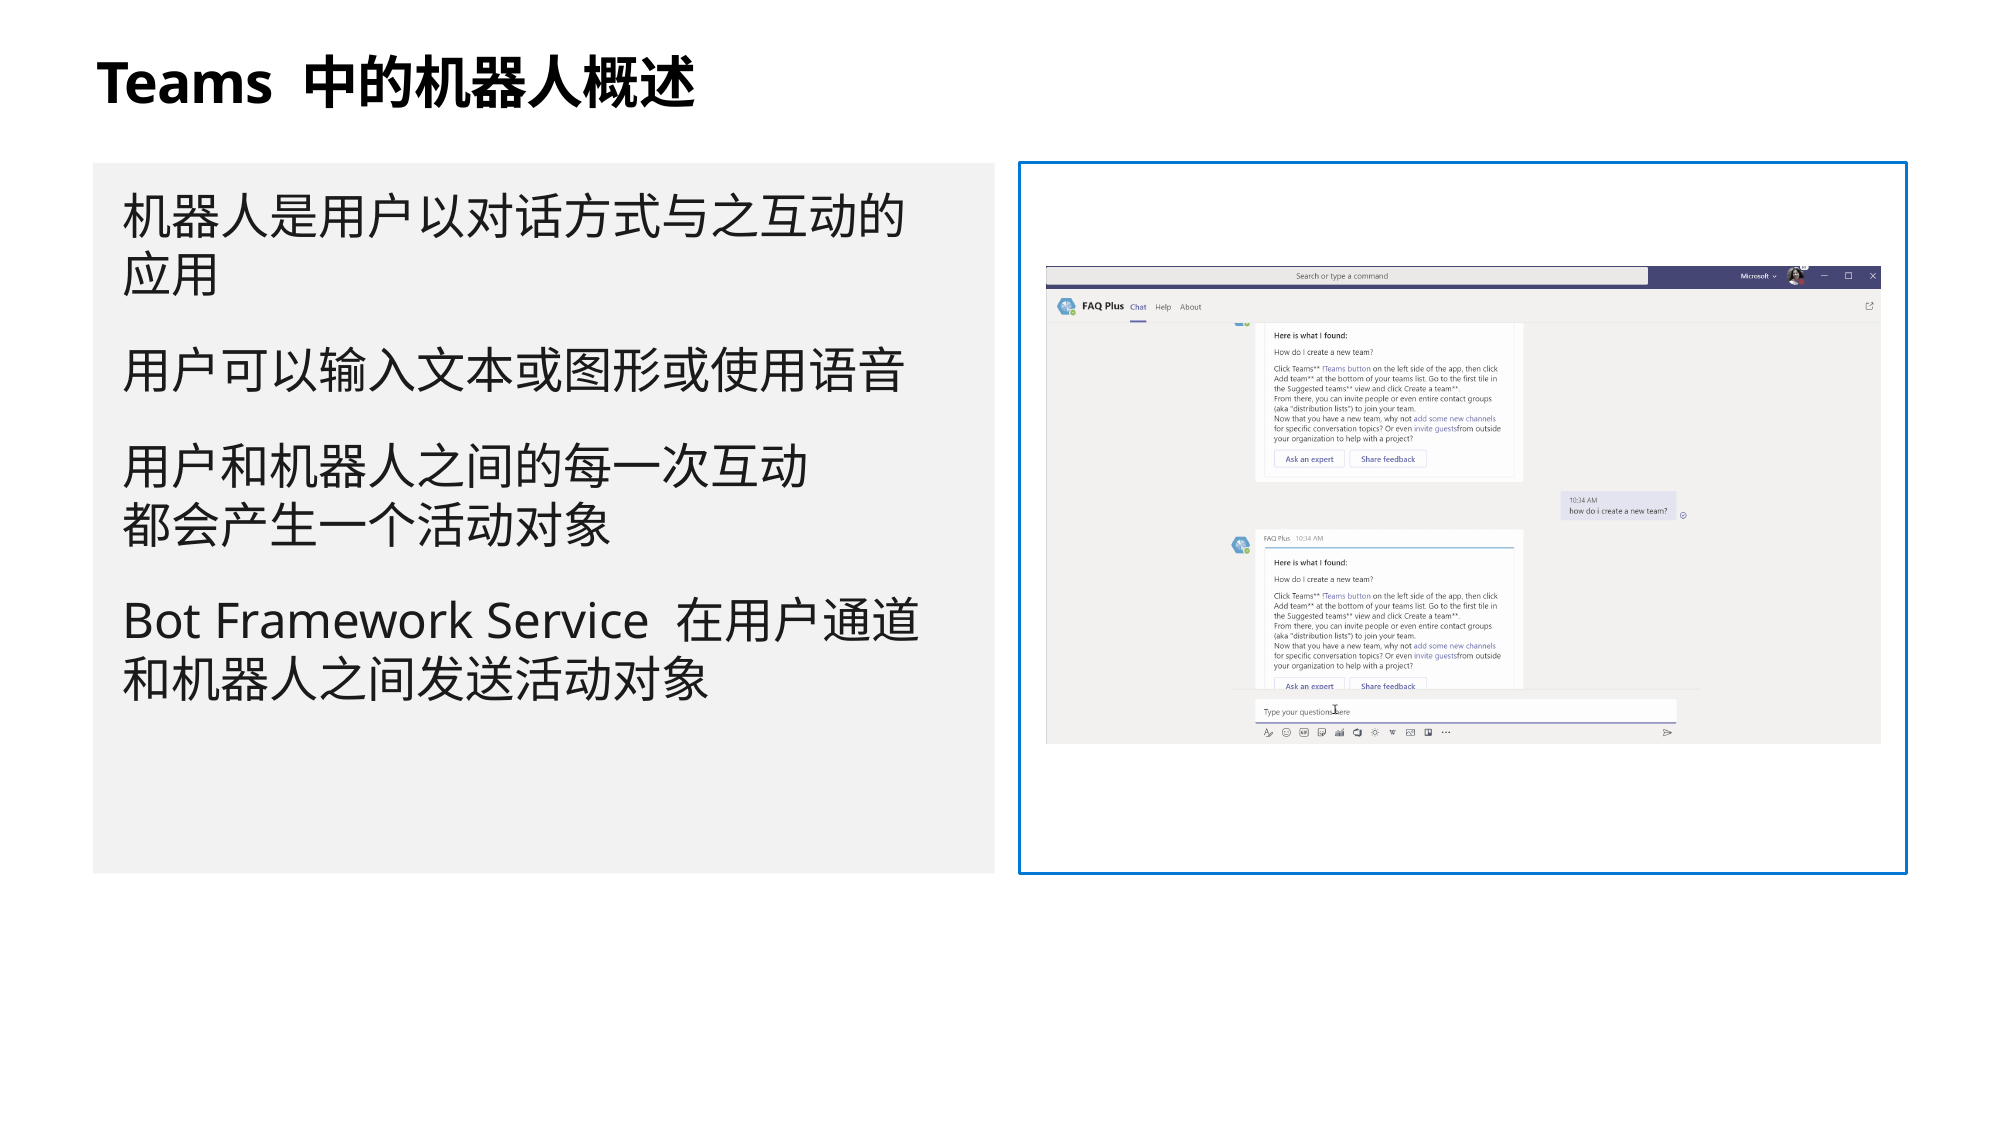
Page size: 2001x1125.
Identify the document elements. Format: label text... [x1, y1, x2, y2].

text_box 机器人是用户以对话方式与之互动的 应用 用户可以输入文本或图形或使用语音 用户和机器人之间的每一次互动 都会产生一个活动对象 Bot Framework Service 在用户通道和机器人之间发送活动对象 [93, 162, 995, 874]
text_box [1019, 162, 1907, 874]
picture [1046, 265, 1881, 744]
title Teams 中的机器人概述 [96, 46, 1904, 117]
